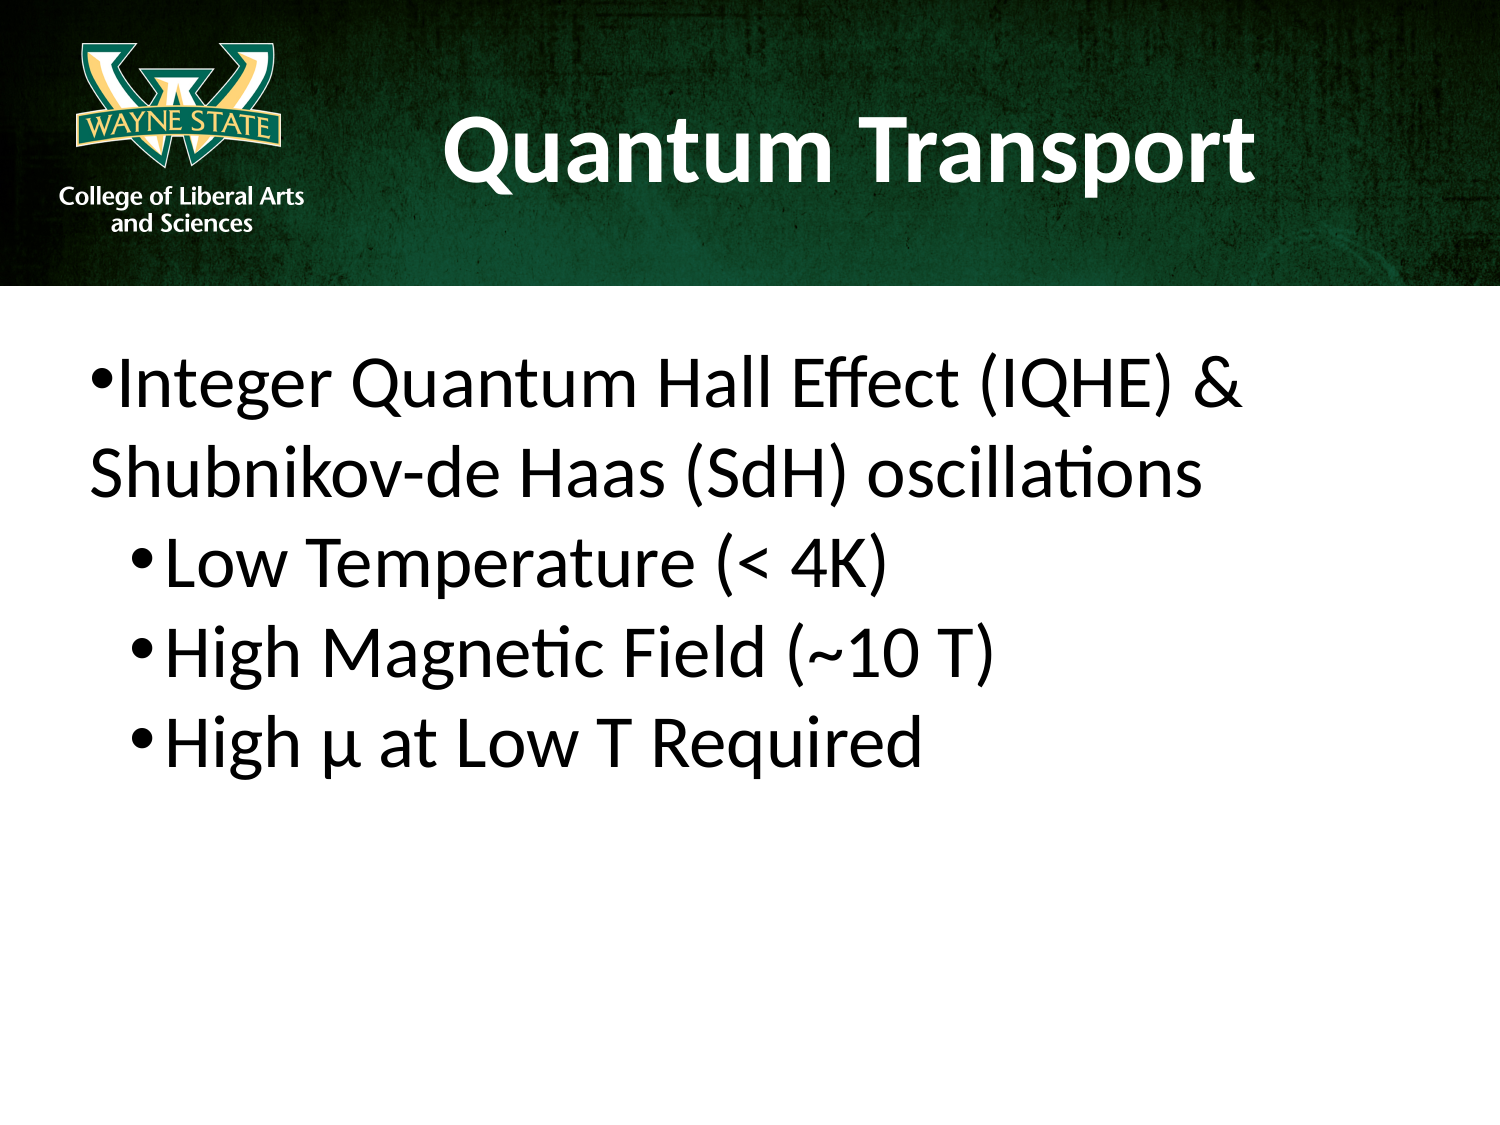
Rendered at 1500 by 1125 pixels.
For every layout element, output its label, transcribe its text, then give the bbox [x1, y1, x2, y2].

picture [0, 0, 1500, 552]
text_box Integer Quantum Hall Effect (IQHE) & Shubnikov-de Haas (SdH) oscillations Low Temperature (< 4K) High Magnetic Field (~10 T) High µ at Low T Required [75, 560, 1375, 790]
